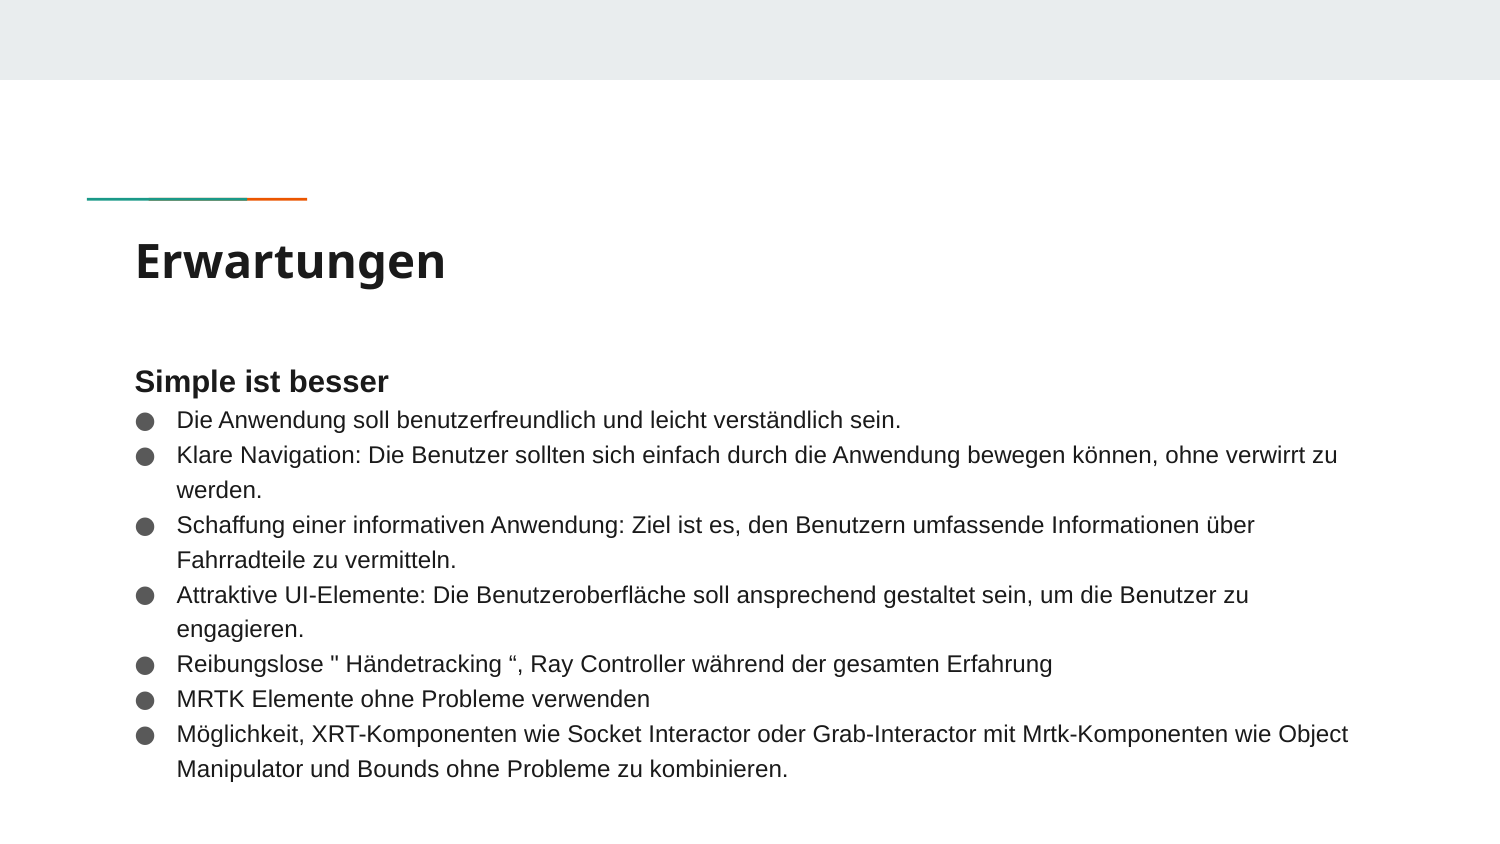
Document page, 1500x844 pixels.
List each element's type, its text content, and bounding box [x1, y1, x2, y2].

title Erwartungen [119, 216, 1381, 305]
list Simple ist besser Die Anwendung soll benutzerfreundlich und leicht verständlich sein. Klare Navigation: Die Benutzer sollten sich einfach durch die Anwendung bewegen können, ohne verwirrt zu werden. Schaffung einer informativen Anwendung: Ziel ist es, den Benutzern umfassende Informationen über Fahrradteile zu vermitteln. Attraktive UI-Elemente: Die Benutzeroberfläche soll ansprechend gestaltet sein, um die Benutzer zu engagieren. Reibungslose " Händetracking “, Ray Controller während der gesamten Erfahrung MRTK Elemente ohne Probleme verwenden Möglichkeit, XRT-Komponenten wie Socket Interactor oder Grab-Interactor mit Mrtk-Komponenten wie Object Manipulator und Bounds ohne Probleme zu kombinieren. [119, 341, 1381, 798]
